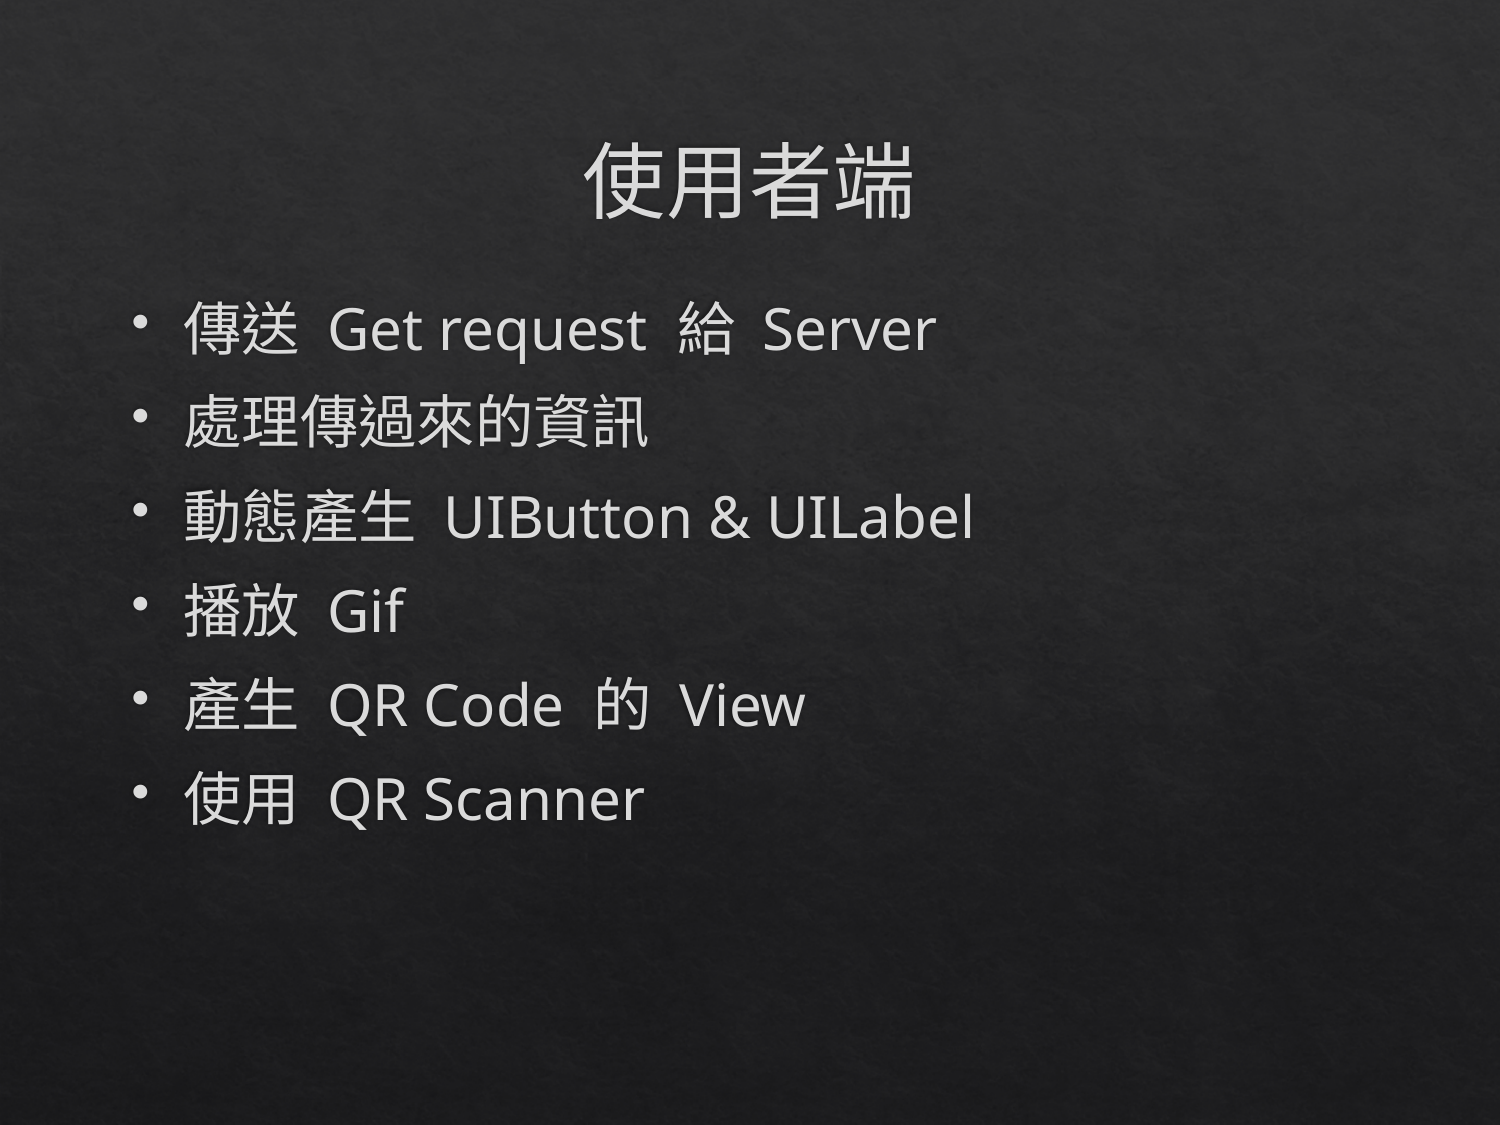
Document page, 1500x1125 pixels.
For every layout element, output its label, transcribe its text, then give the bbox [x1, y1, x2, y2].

title 使用者端 [112, 99, 1387, 260]
list 傳送 Get request 給 Server 處理傳過來的資訊 動態產生 UIButton & UILabel 播放 Gif 產生 QR Code 的 View 使用 QR Scanner [112, 284, 1387, 950]
